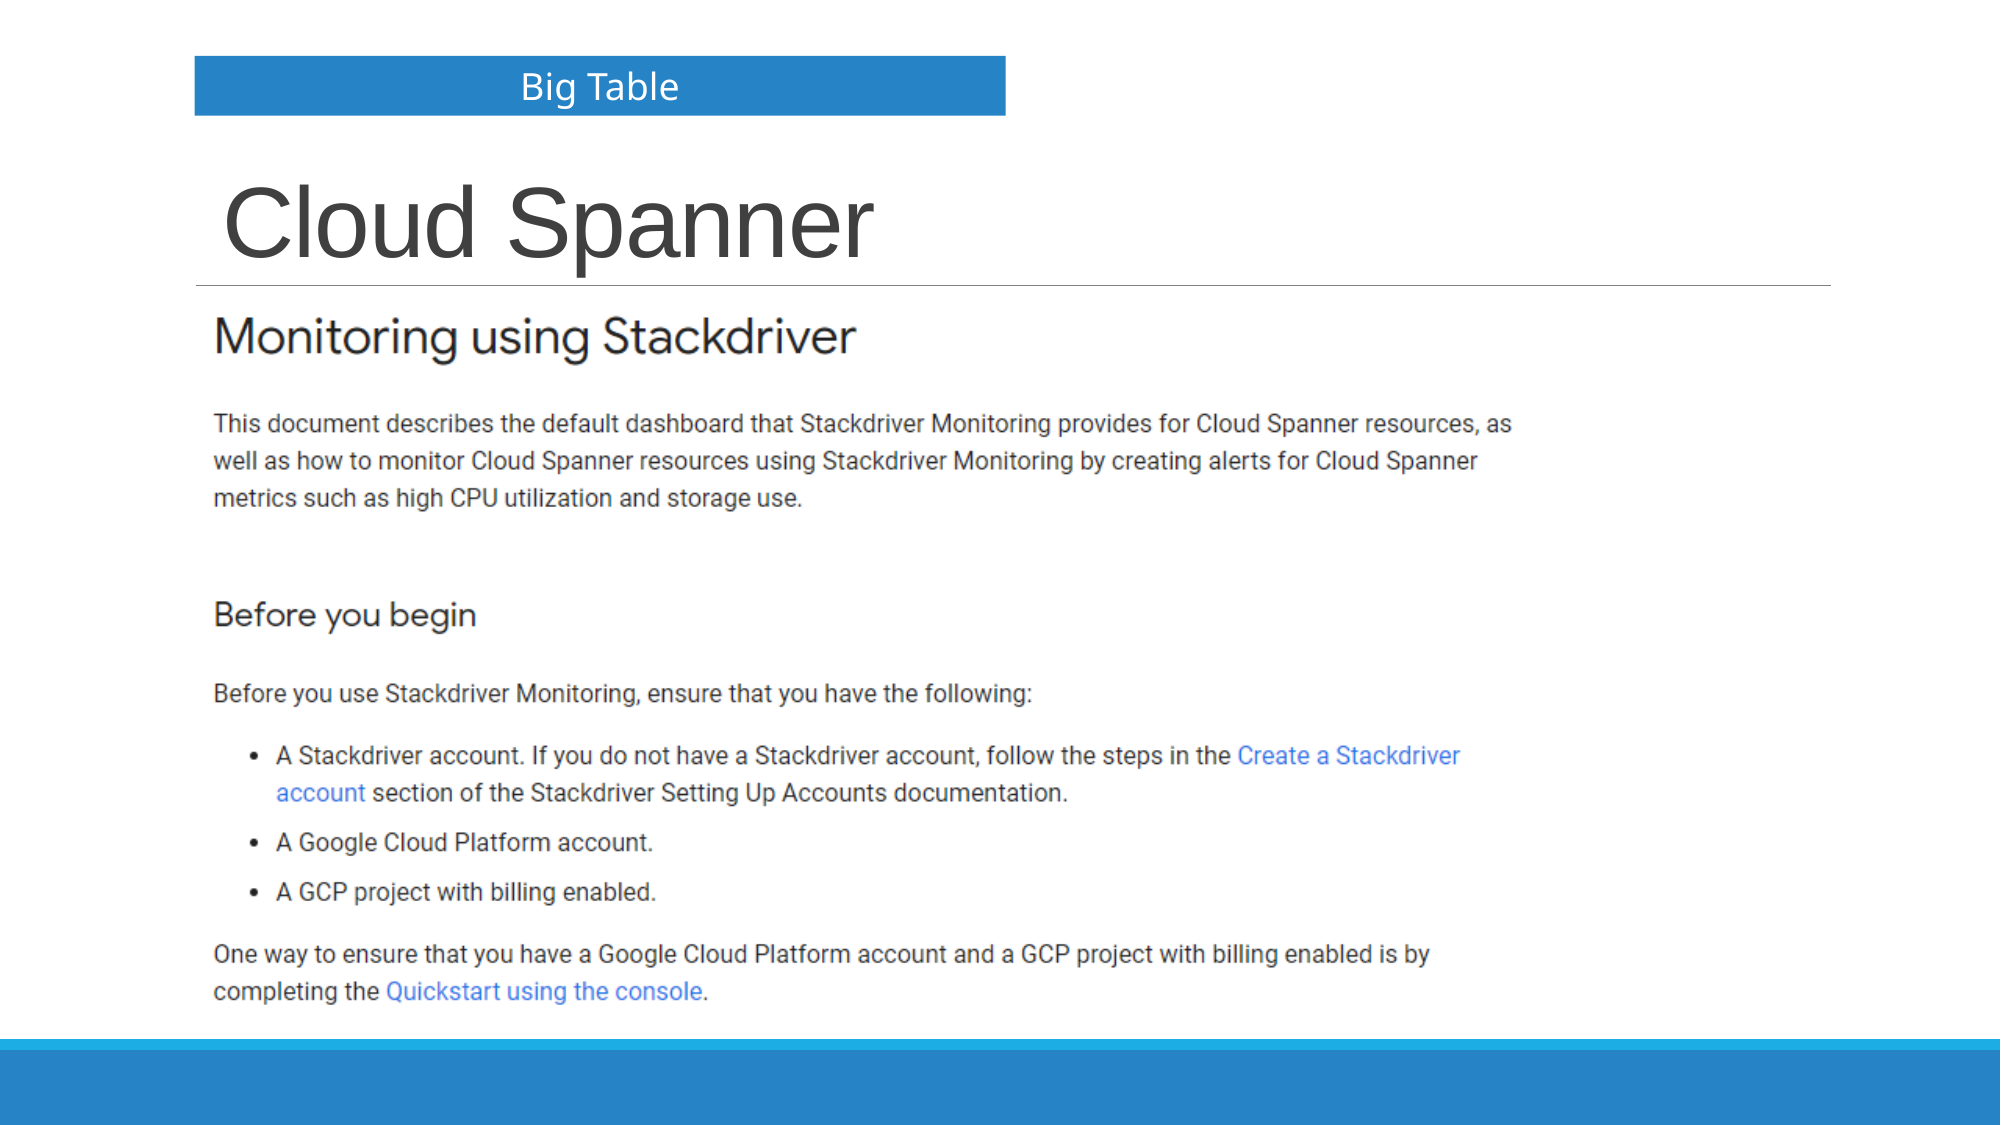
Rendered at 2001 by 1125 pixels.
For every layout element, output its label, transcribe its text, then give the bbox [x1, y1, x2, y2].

text_box Big Table [194, 55, 1006, 116]
picture [193, 309, 1560, 1037]
title Cloud Spanner [180, 116, 1830, 285]
